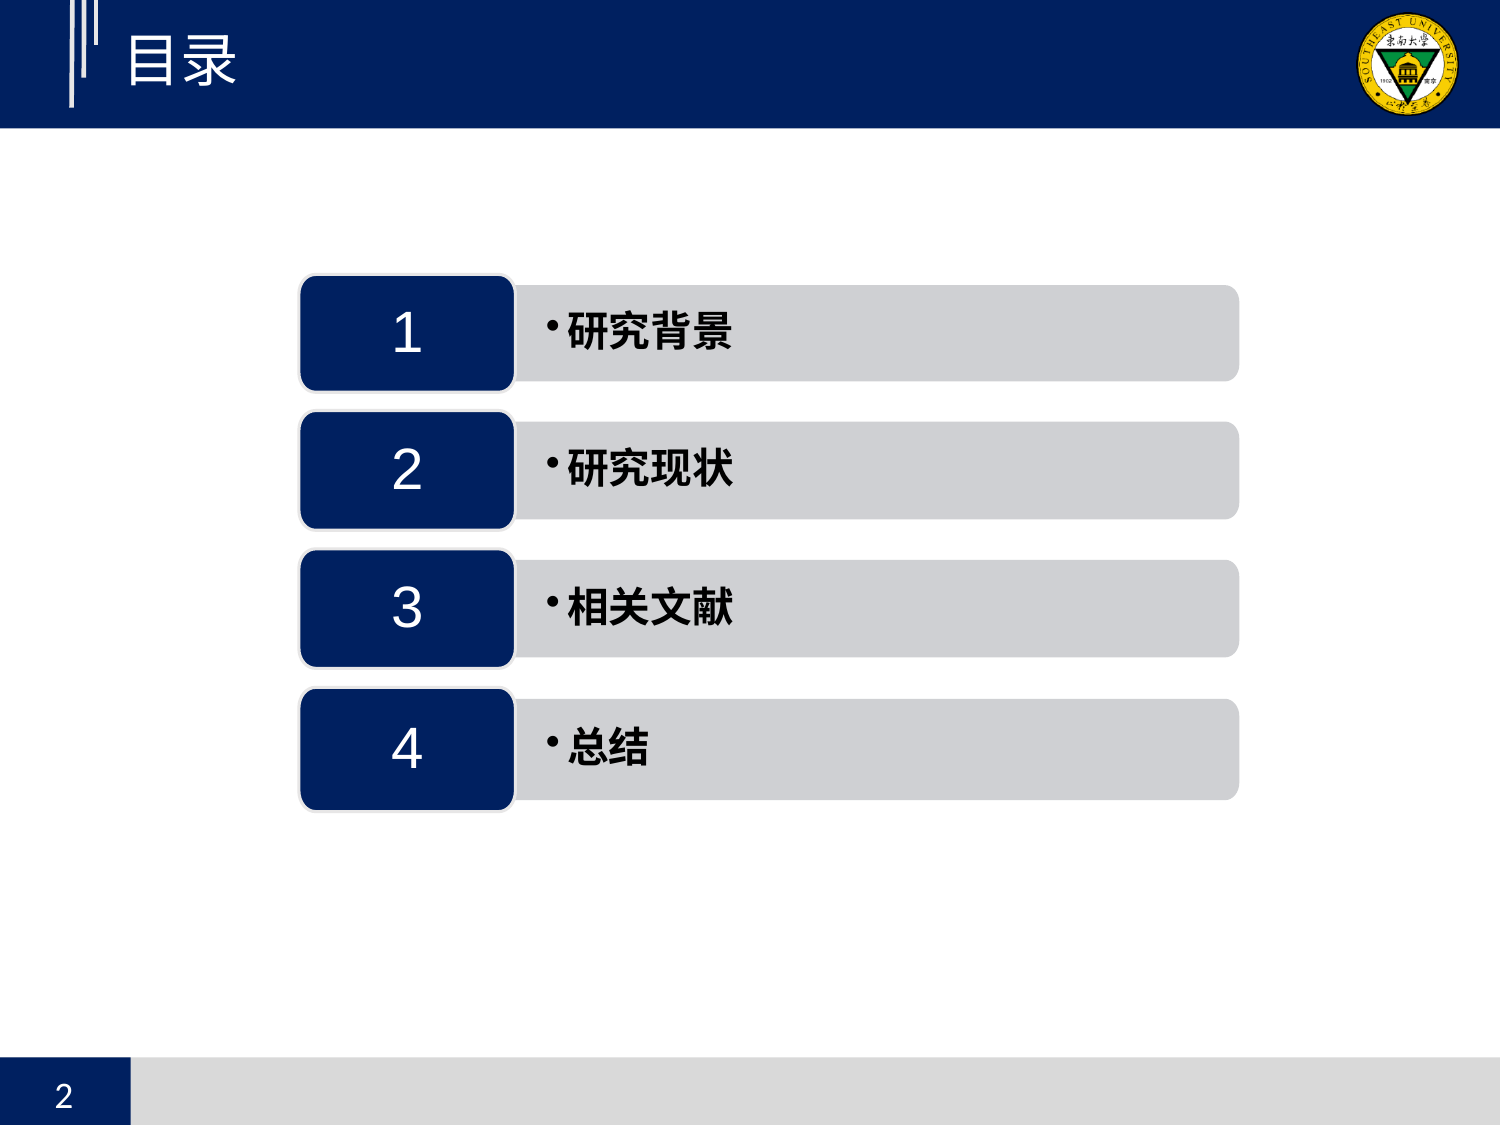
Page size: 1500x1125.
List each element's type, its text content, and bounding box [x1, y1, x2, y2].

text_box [298, 274, 1239, 393]
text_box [298, 687, 1239, 812]
text_box 2 [39, 1063, 96, 1124]
text_box [0, 0, 1500, 129]
text_box 目录 [107, 16, 759, 101]
picture [1356, 12, 1459, 116]
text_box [298, 548, 1239, 669]
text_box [298, 410, 1239, 531]
